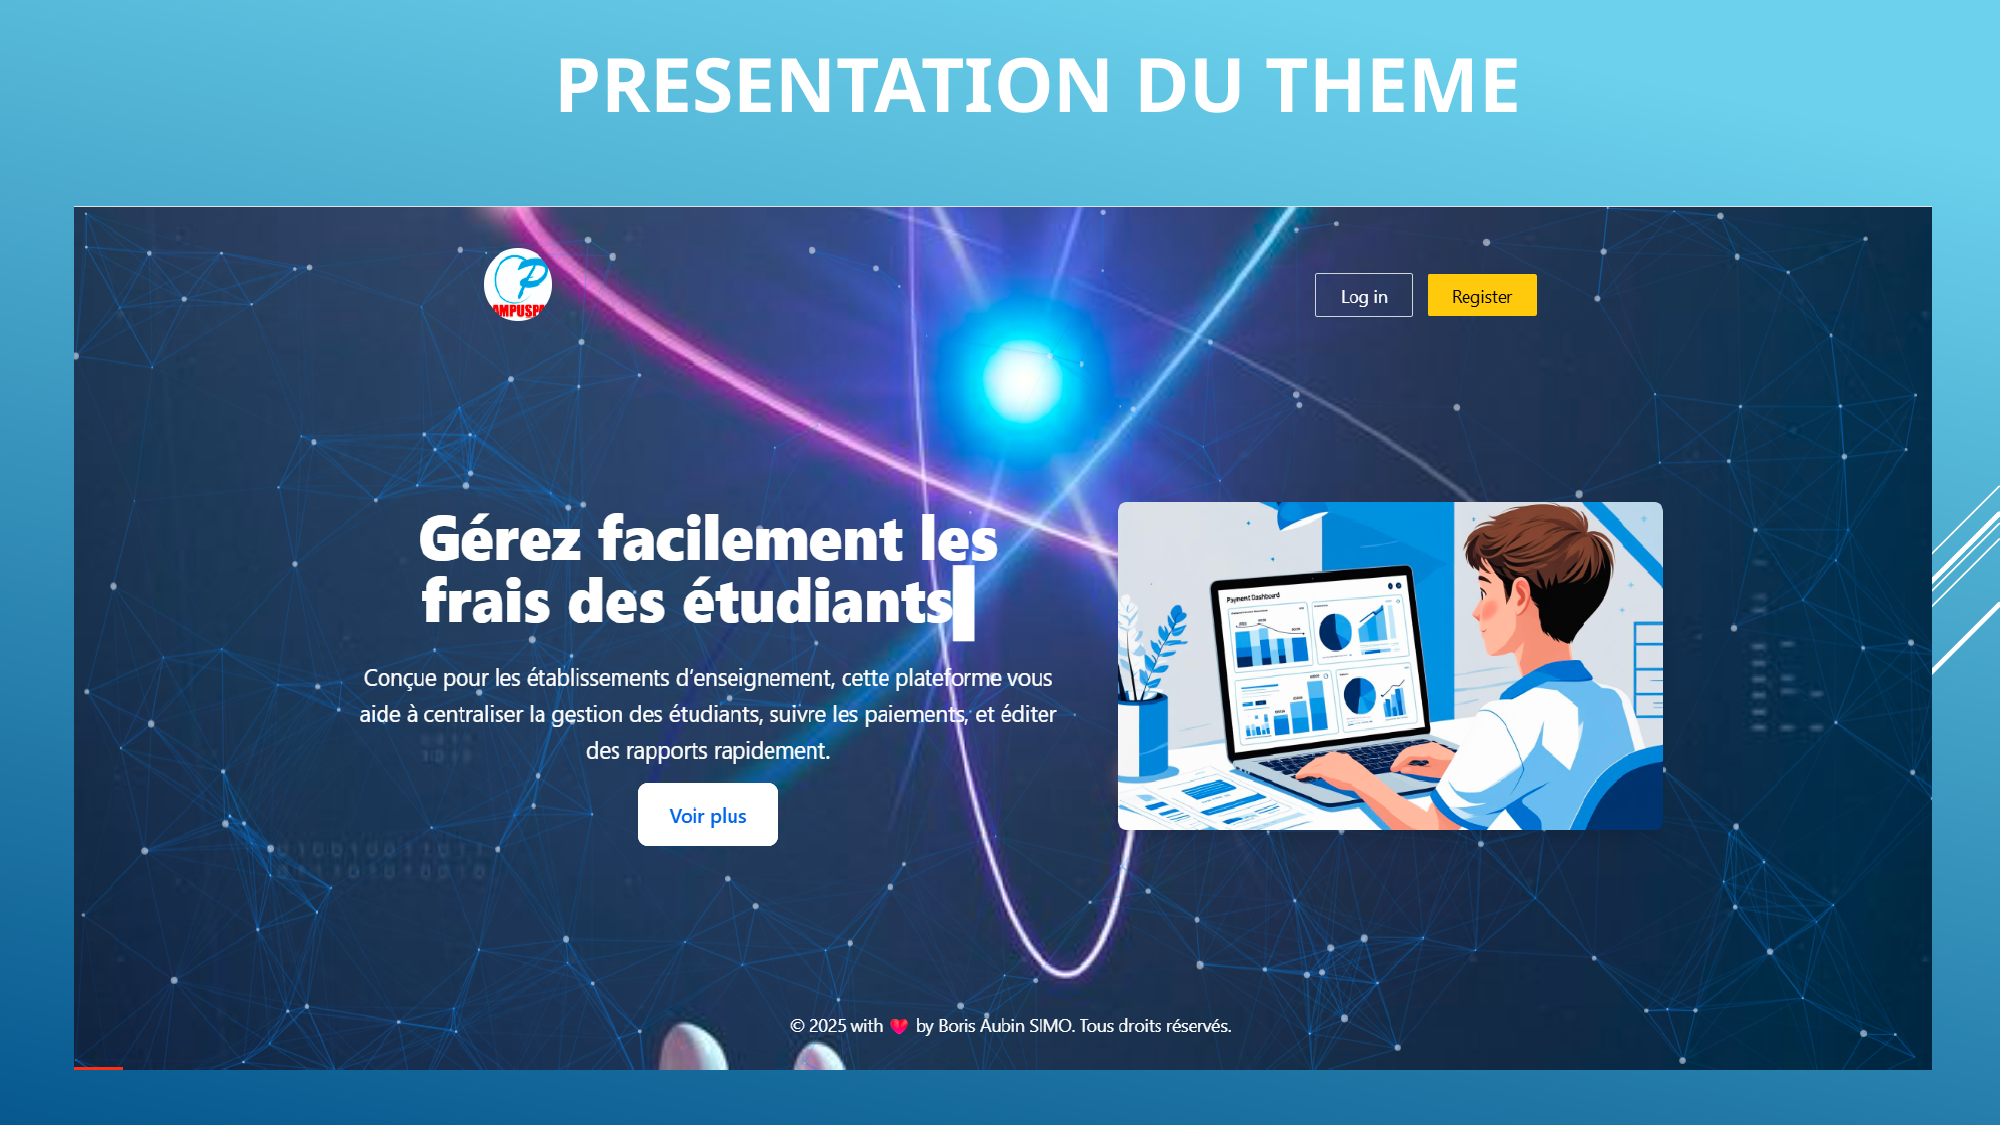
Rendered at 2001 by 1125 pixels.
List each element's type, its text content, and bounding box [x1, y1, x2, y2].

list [74, 206, 1932, 1070]
title Presentation du theme [209, 0, 1867, 206]
